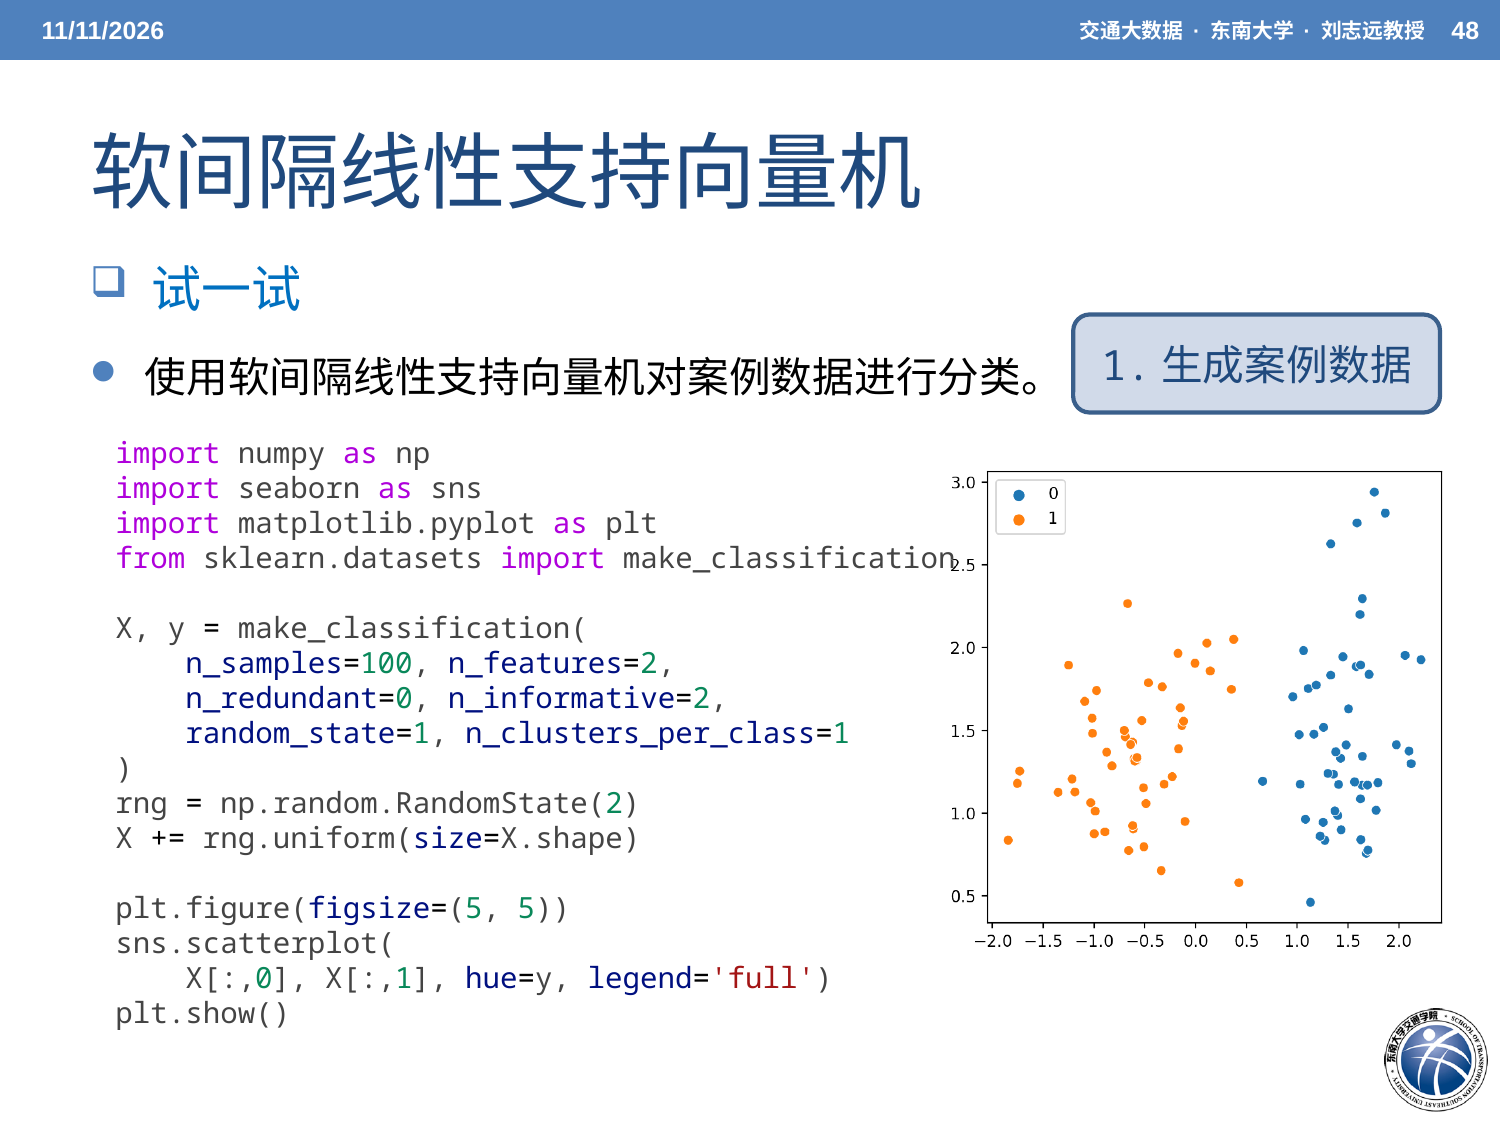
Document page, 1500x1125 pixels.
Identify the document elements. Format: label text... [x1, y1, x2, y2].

slide_number 48 [1441, 2, 1500, 58]
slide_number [26, 2, 502, 58]
list 试一试 使用软间隔线性支持向量机对案例数据进行分类。 [75, 249, 1425, 1050]
picture [1384, 1008, 1489, 1112]
footer 交通大数据 · 东南大学 · 刘志远教授 [647, 2, 1441, 58]
text_box 1.生成案例数据 [1071, 312, 1443, 399]
picture [914, 401, 1500, 987]
text_box import numpy as np import seaborn as sns import matplotlib.pyplot as plt from sklearn.datasets import make_classification X, y = make_classification( n_samples=100, n_features=2, n_redundant=0, n_informative=2, random_state=1, n_clusters_per_class=1 ) rng = np.random.RandomState(2) X += rng.uniform(size=X.shape) plt.figure(figsize=(5, 5)) sns.scatterplot( X[:,0], X[:,1], hue=y, legend='full') plt.show() [100, 427, 1195, 1037]
title 软间隔线性支持向量机 [75, 87, 1425, 249]
